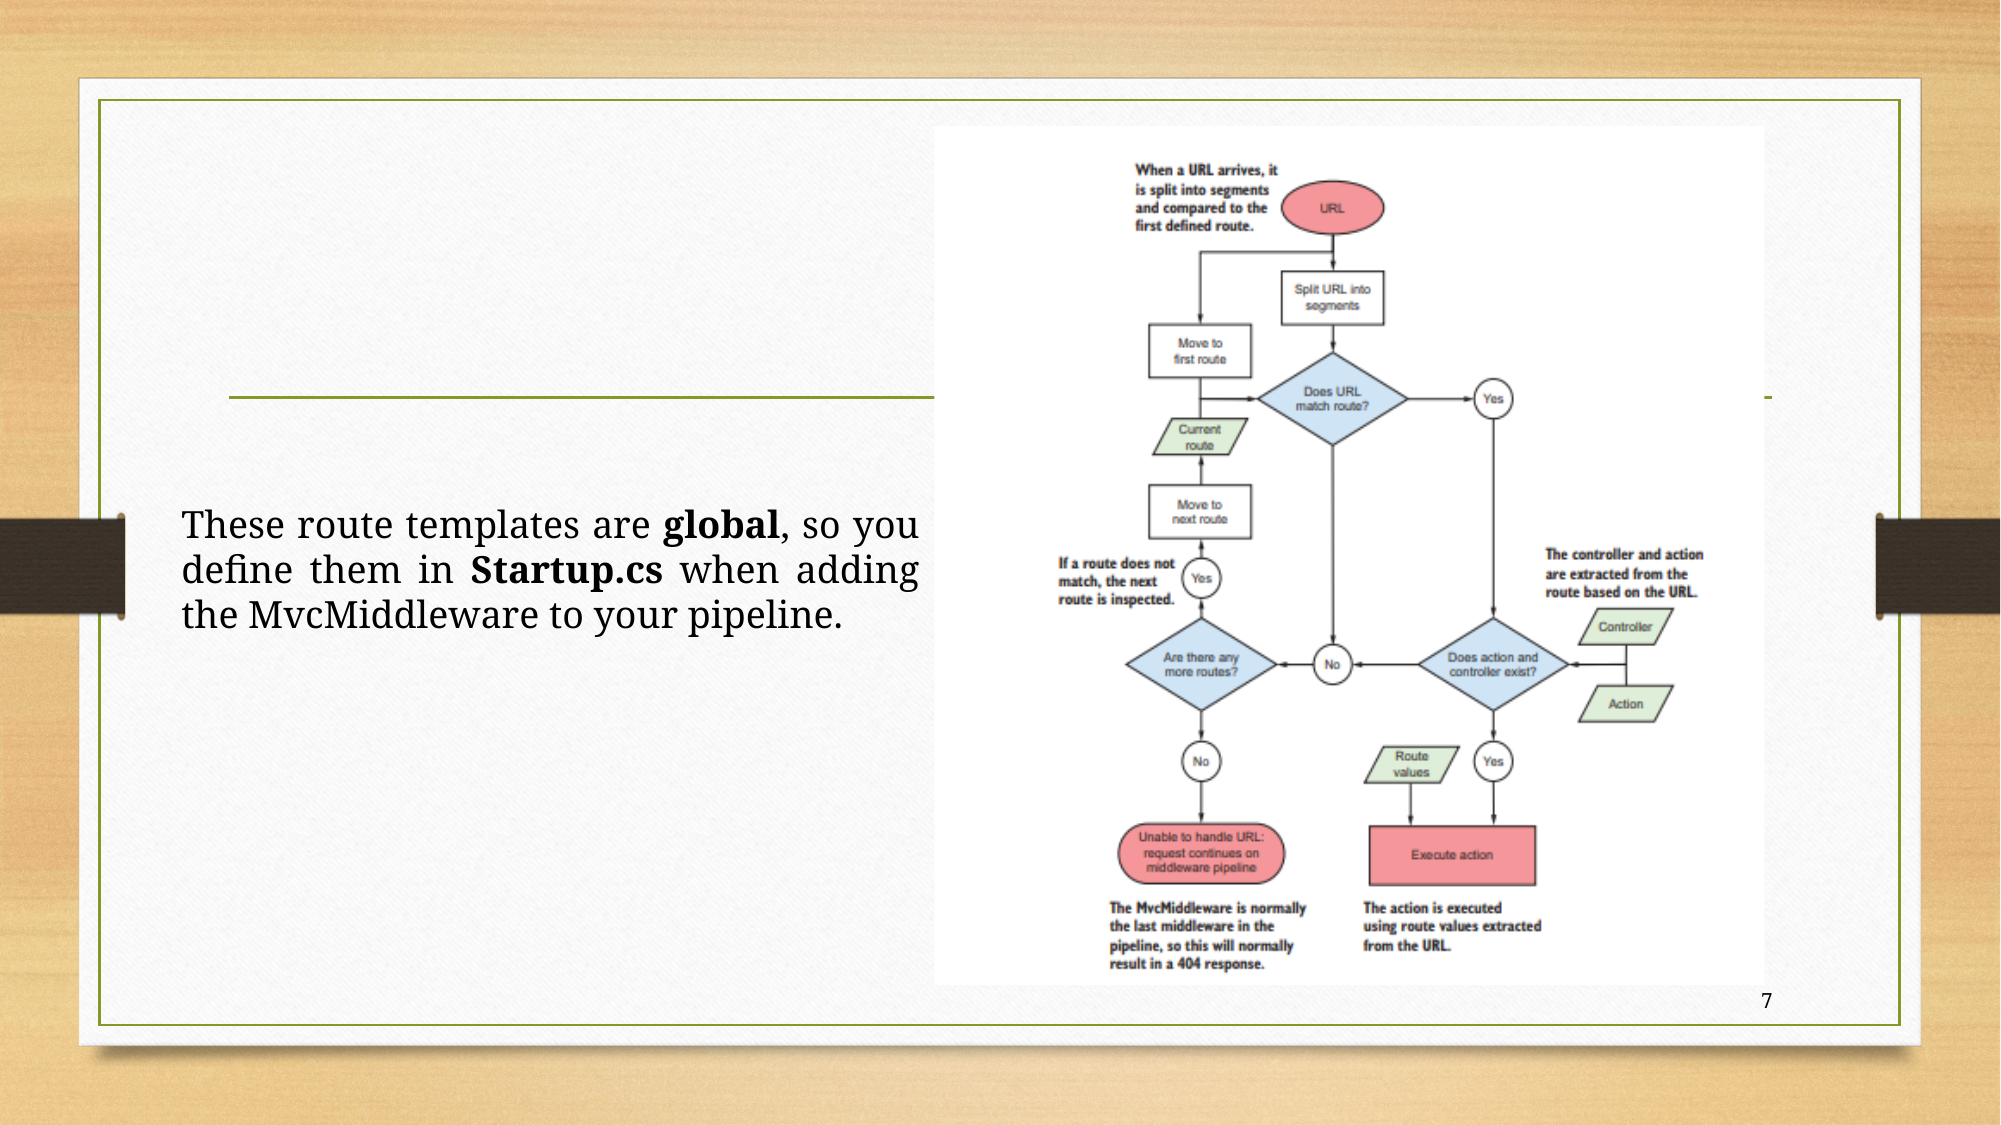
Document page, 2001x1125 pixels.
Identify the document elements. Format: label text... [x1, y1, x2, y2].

picture [0, 0, 2001, 1125]
slide_number 7 [1698, 979, 1788, 1025]
text_box These route templates are global, so you define them in Startup.cs when adding the MvcMiddleware to your pipeline. [166, 493, 934, 644]
